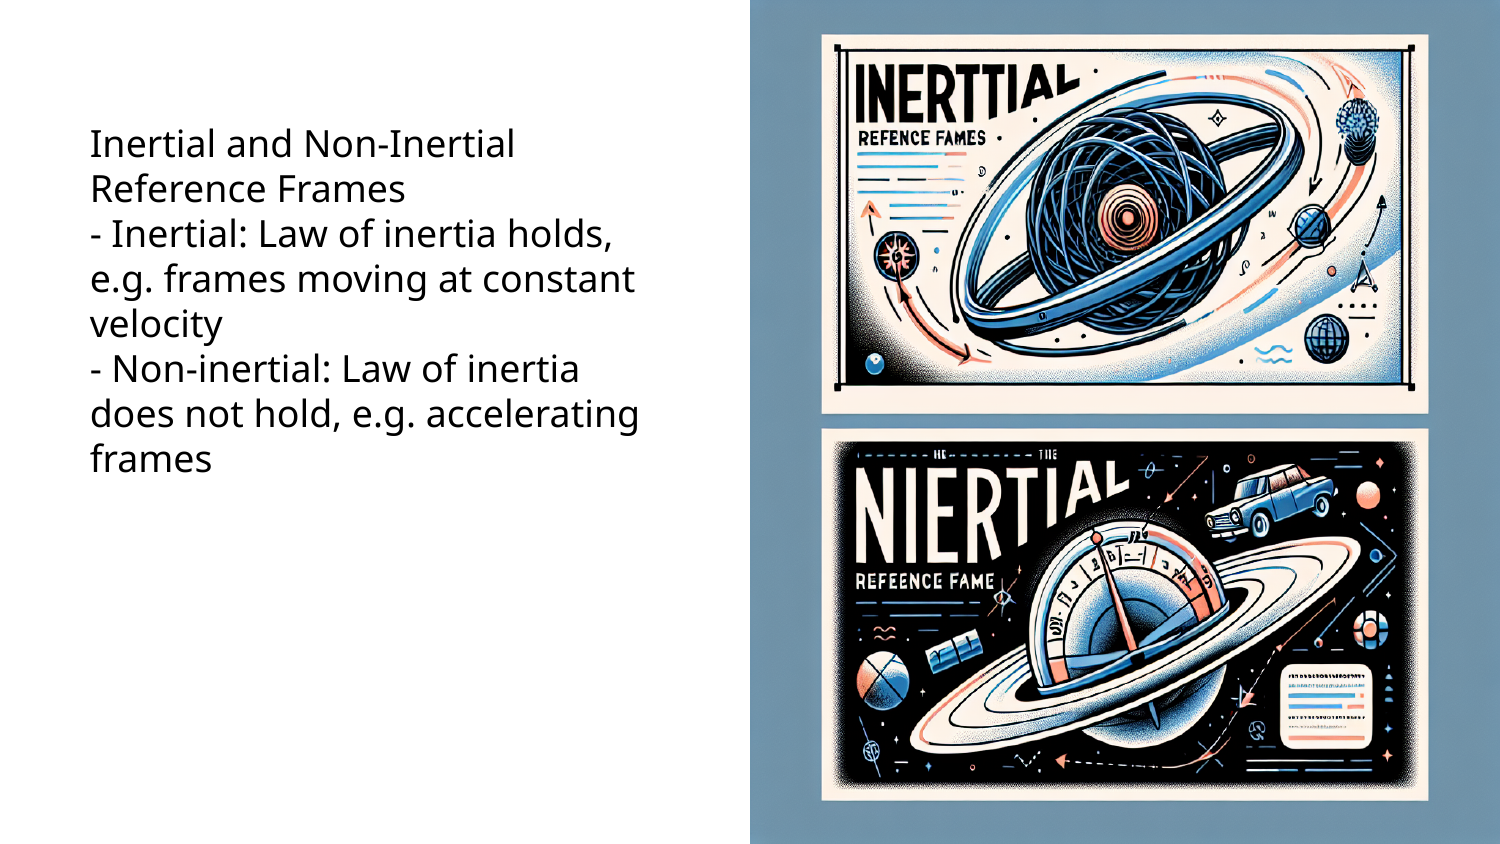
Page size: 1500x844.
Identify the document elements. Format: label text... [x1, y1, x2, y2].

text_box Inertial and Non-Inertial Reference Frames - Inertial: Law of inertia holds, e.g. frames moving at constant velocity - Non-inertial: Law of inertia does not hold, e.g. accelerating frames [74, 74, 675, 525]
picture [749, 0, 1500, 844]
